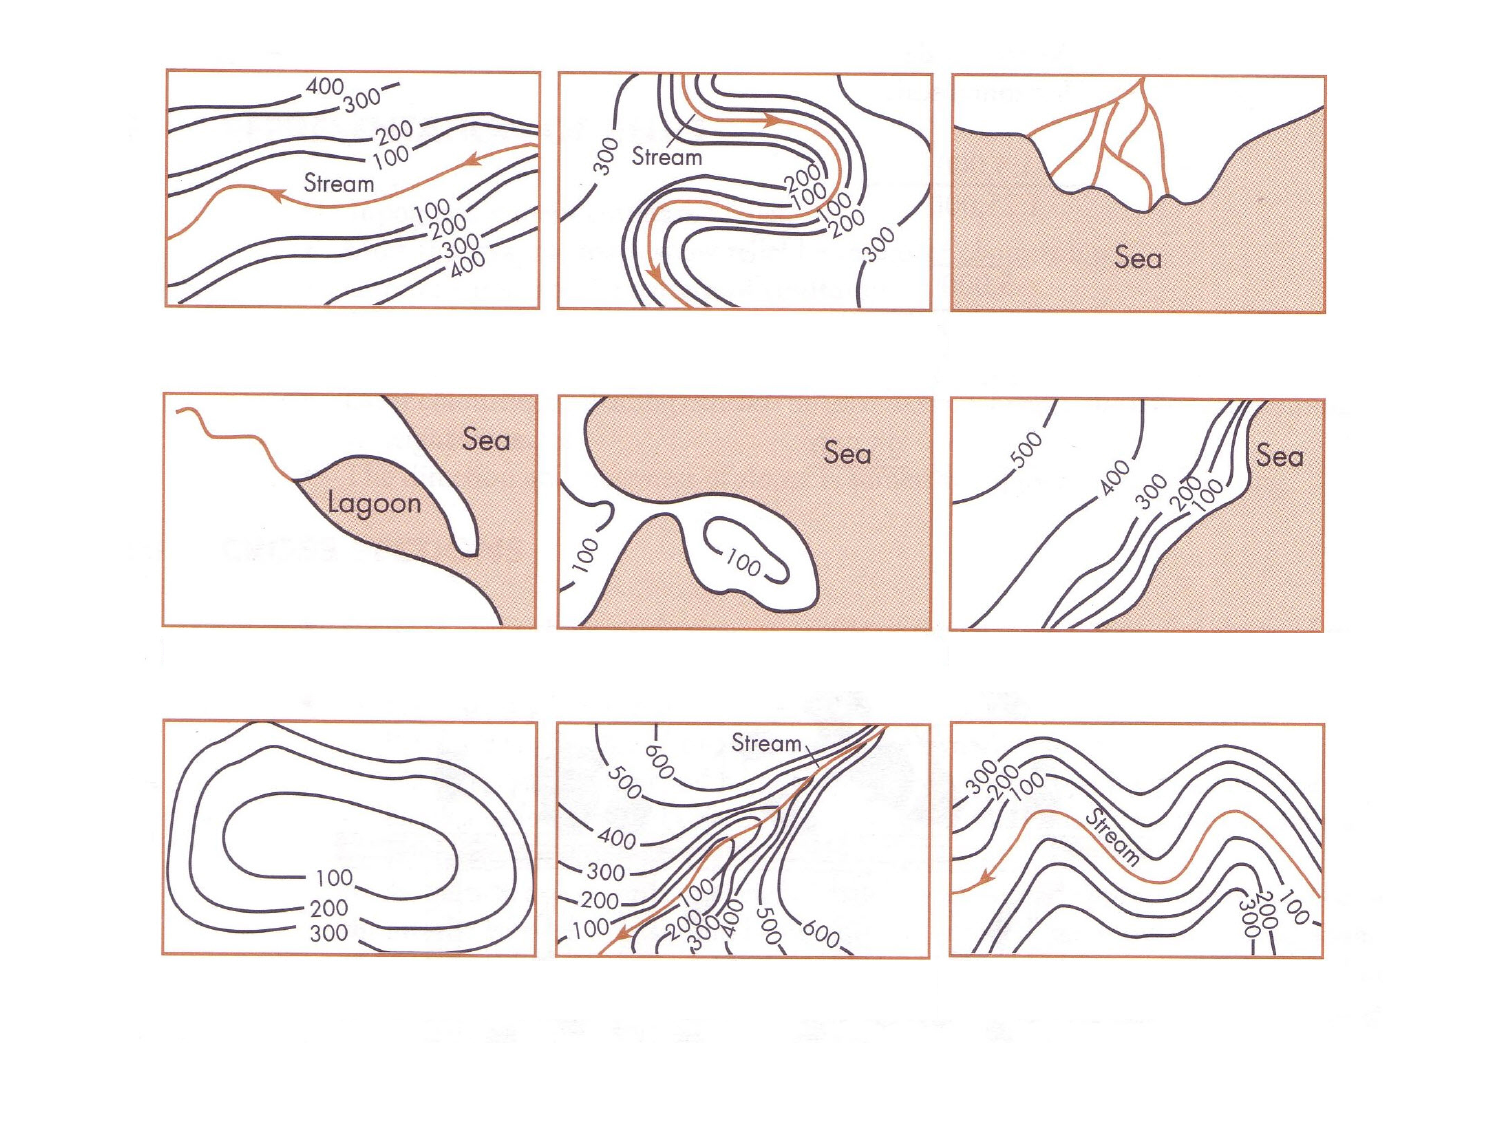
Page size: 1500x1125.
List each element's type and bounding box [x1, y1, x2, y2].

list [128, 39, 1383, 1043]
